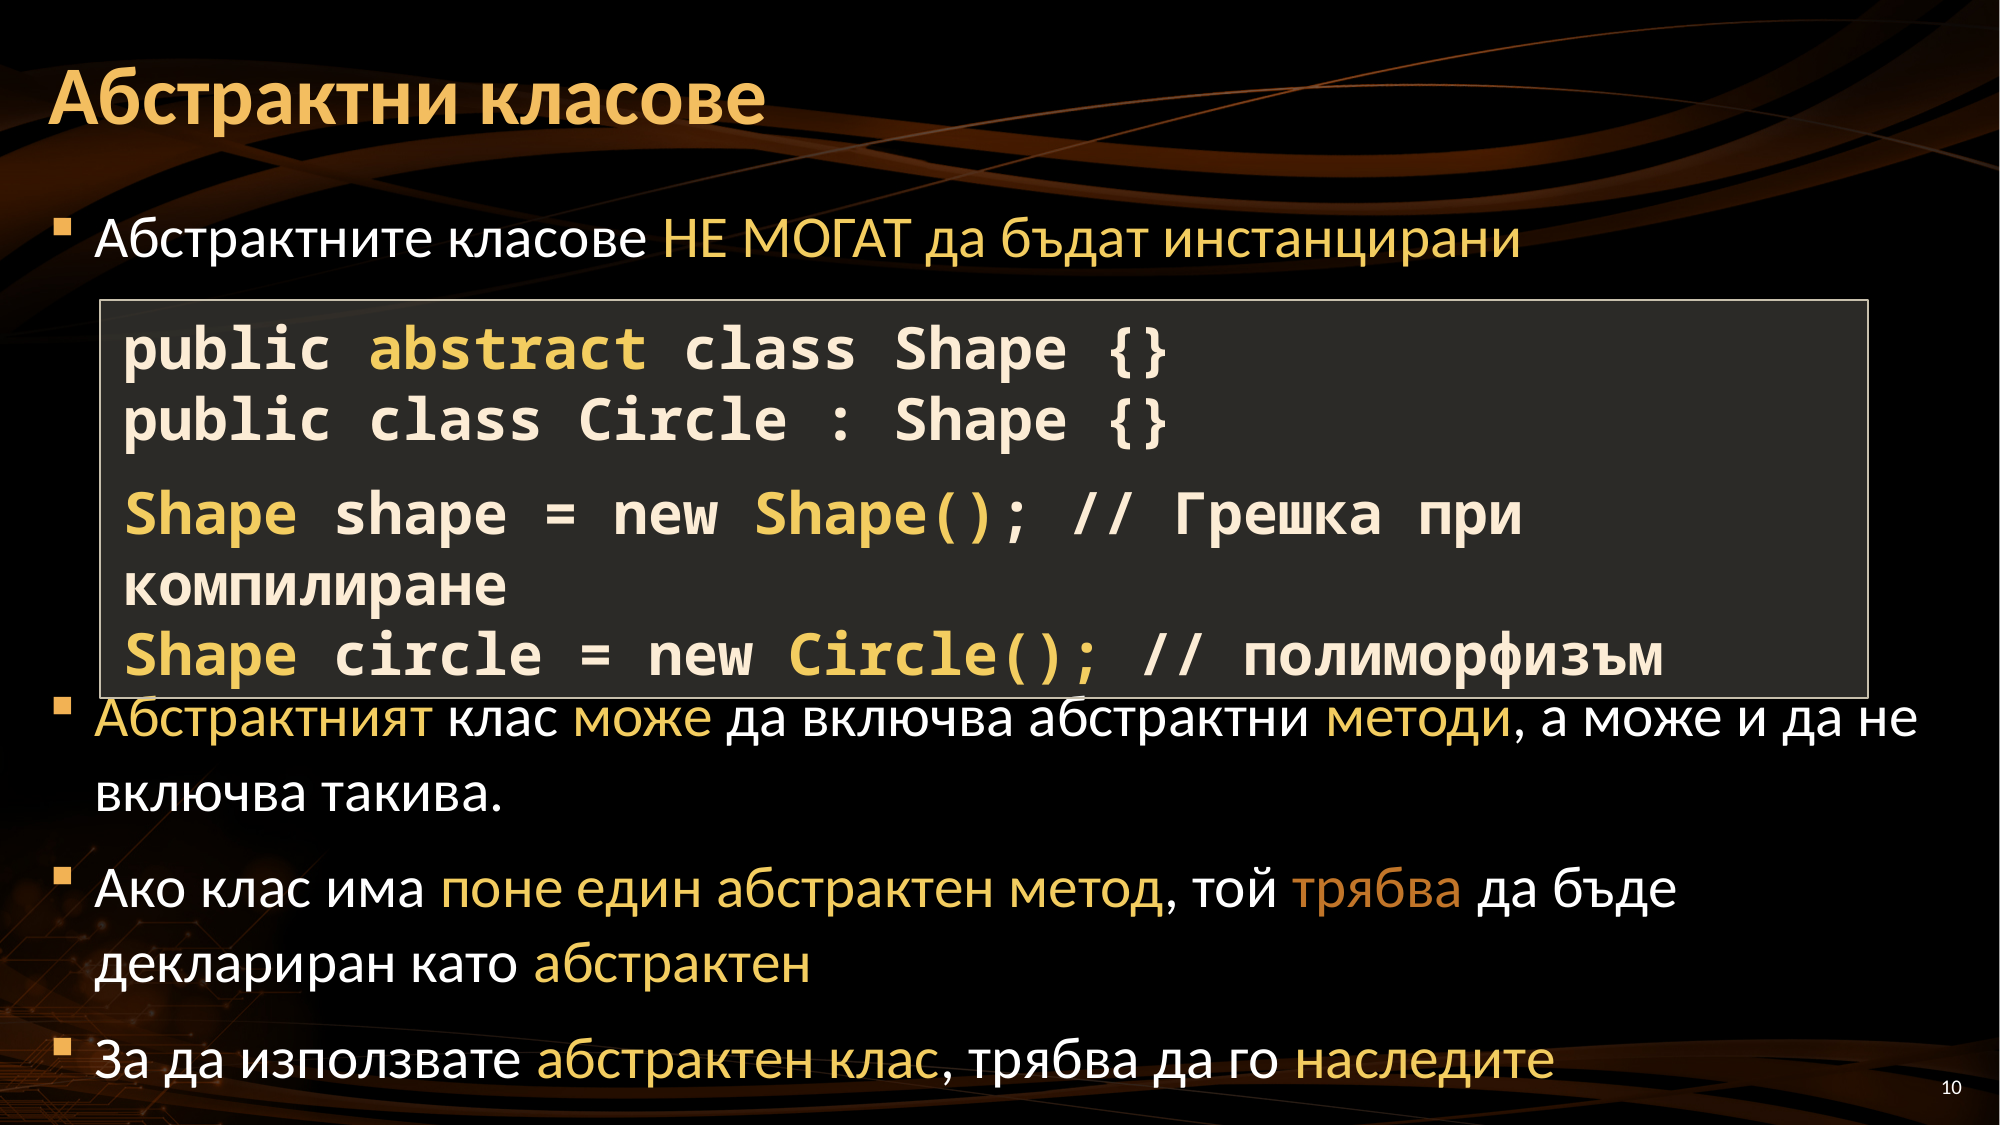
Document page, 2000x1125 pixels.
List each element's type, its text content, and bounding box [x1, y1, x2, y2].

list Абстрактните класове НЕ МОГАТ да бъдат инстанцирани Абстрактният клас може да включва абстрактни методи, а може и да не включва такива. Ако клас има поне един абстрактен метод, той трябва да бъде деклариран като абстрактен За да използвате абстрактен клас, трябва да го наследите [31, 188, 1968, 1103]
title Абстрактни класове [30, 6, 1602, 189]
picture [0, 0, 2000, 1125]
text_box public abstract class Shape {} public class Circle : Shape {} Shape shape = new Shape(); // Грешка при компилиране Shape circle = new Circle(); // полиморфизъм [99, 299, 1869, 699]
